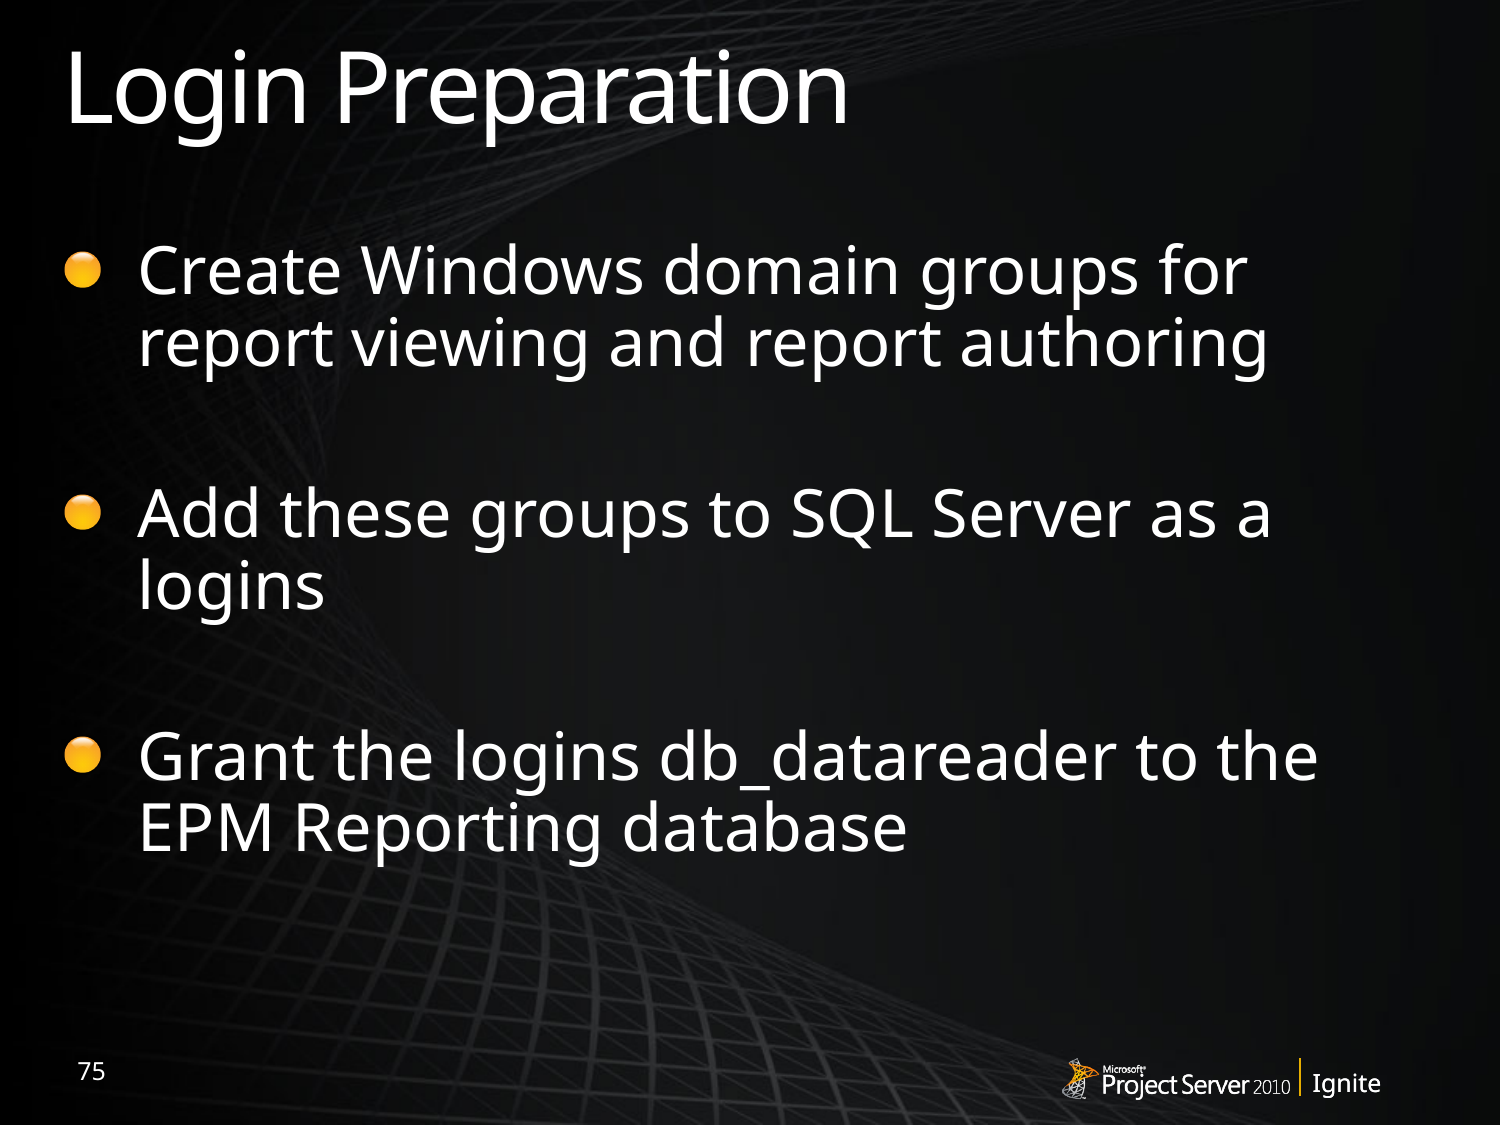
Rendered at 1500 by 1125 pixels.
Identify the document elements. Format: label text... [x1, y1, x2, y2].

list Create Windows domain groups for report viewing and report authoring Add these groups to SQL Server as a logins Grant the logins db_datareader to the EPM Reporting database [62, 237, 1438, 812]
title Login Preparation [62, 37, 1438, 147]
slide_number 75 [62, 1042, 413, 1103]
picture [0, 0, 1500, 1125]
